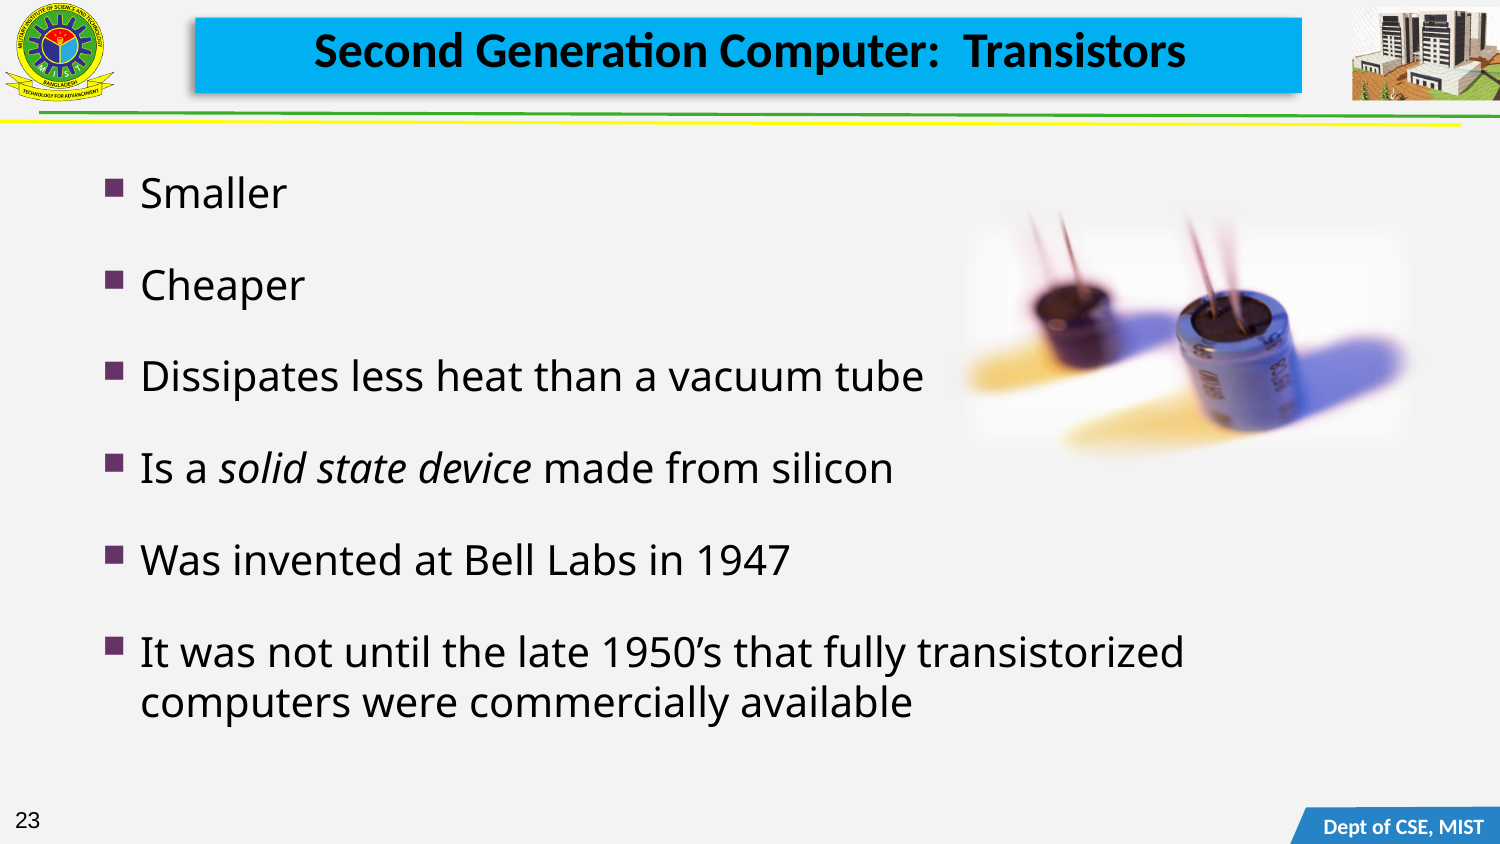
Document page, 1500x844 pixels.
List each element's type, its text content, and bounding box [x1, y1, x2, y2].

picture [3, 2, 115, 103]
text_box Smaller Cheaper Dissipates less heat than a vacuum tube Is a solid state device made from silicon Was invented at Bell Labs in 1947 It was not until the late 1950’s that fully transistorized computers were commercially available [87, 159, 1327, 747]
picture [937, 196, 1439, 477]
title Second Generation Computer: Transistors [210, 25, 1292, 84]
picture [1352, 7, 1500, 101]
